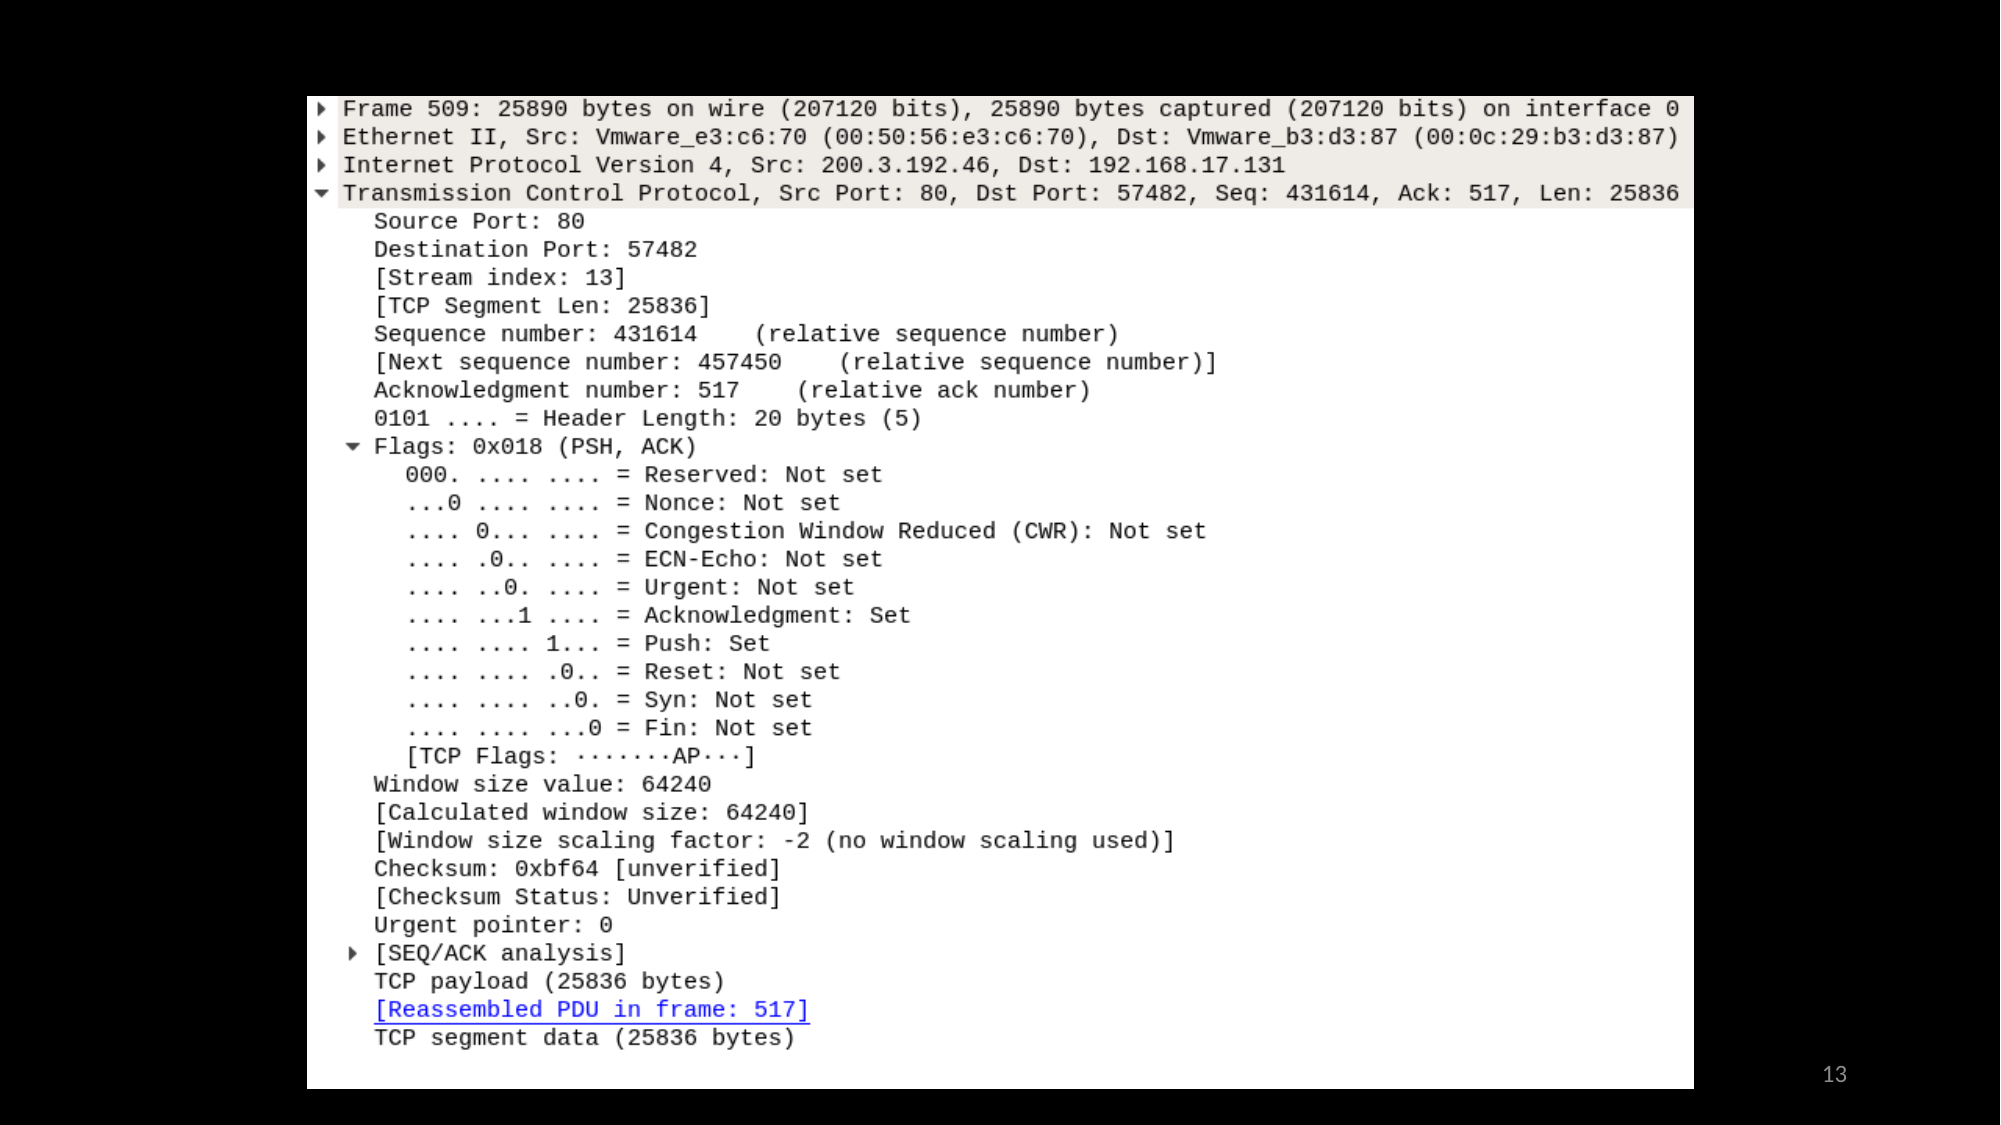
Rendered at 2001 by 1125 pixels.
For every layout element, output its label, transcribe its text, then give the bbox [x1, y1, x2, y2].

slide_number 13 [1412, 1042, 1863, 1103]
picture [307, 96, 1694, 1089]
